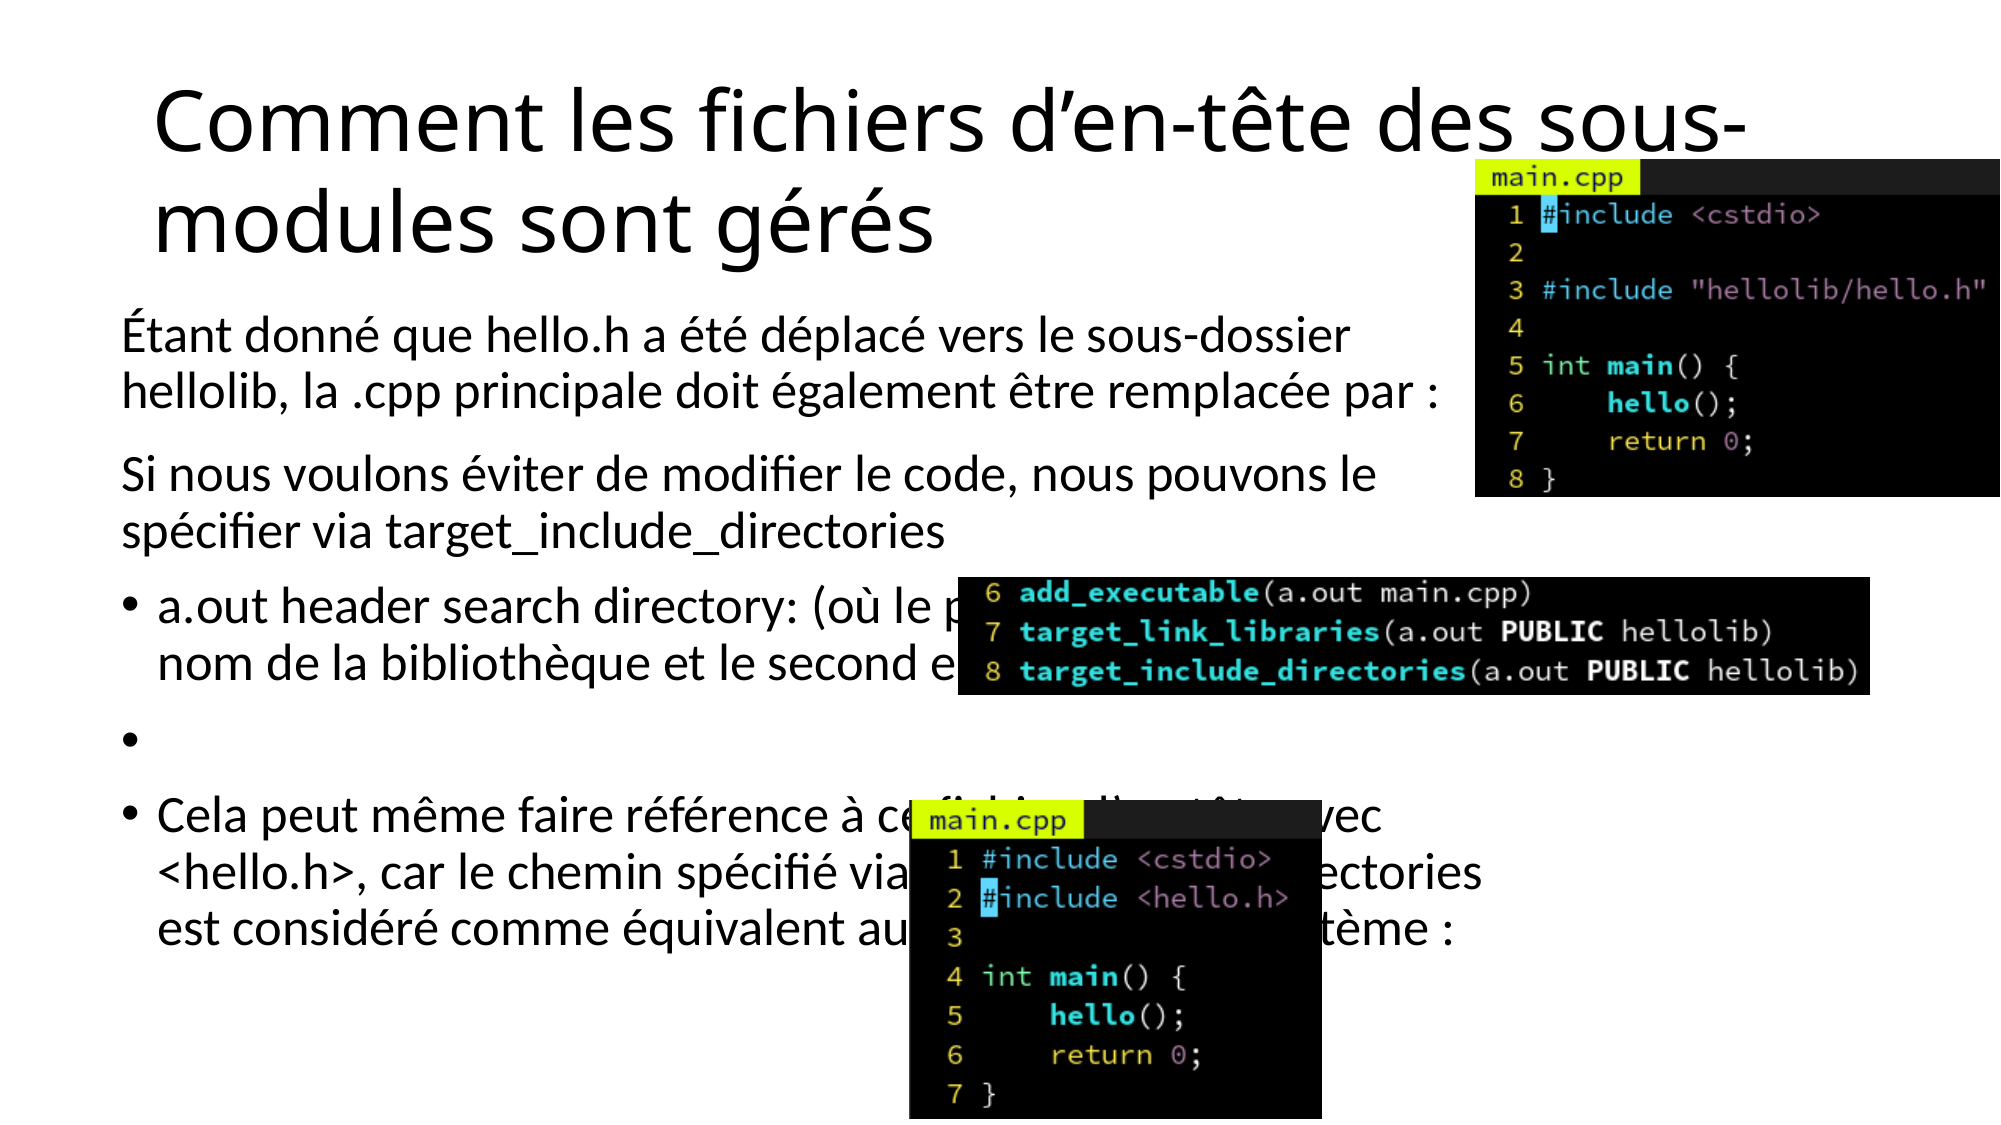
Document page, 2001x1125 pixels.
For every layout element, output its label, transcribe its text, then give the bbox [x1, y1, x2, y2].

title Comment les fichiers d’en-tête des sous-modules sont gérés [137, 59, 1863, 278]
picture [909, 800, 1322, 1119]
picture [1475, 159, 2000, 497]
list Étant donné que hello.h a été déplacé vers le sous-dossier hellolib, la .cpp principale doit également être remplacée par : Si nous voulons éviter de modifier le code, nous pouvons le spécifier via target_include_directories a.out header search directory: (où le premier hellolib est le nom de la bibliothèque et le second est le répertoire) Cela peut même faire référence à ce fichier d’en-tête avec <hello.h>, car le chemin spécifié via target_include_directories est considéré comme équivalent au chemin d’accès système : [106, 299, 1500, 1014]
picture [958, 577, 1870, 695]
